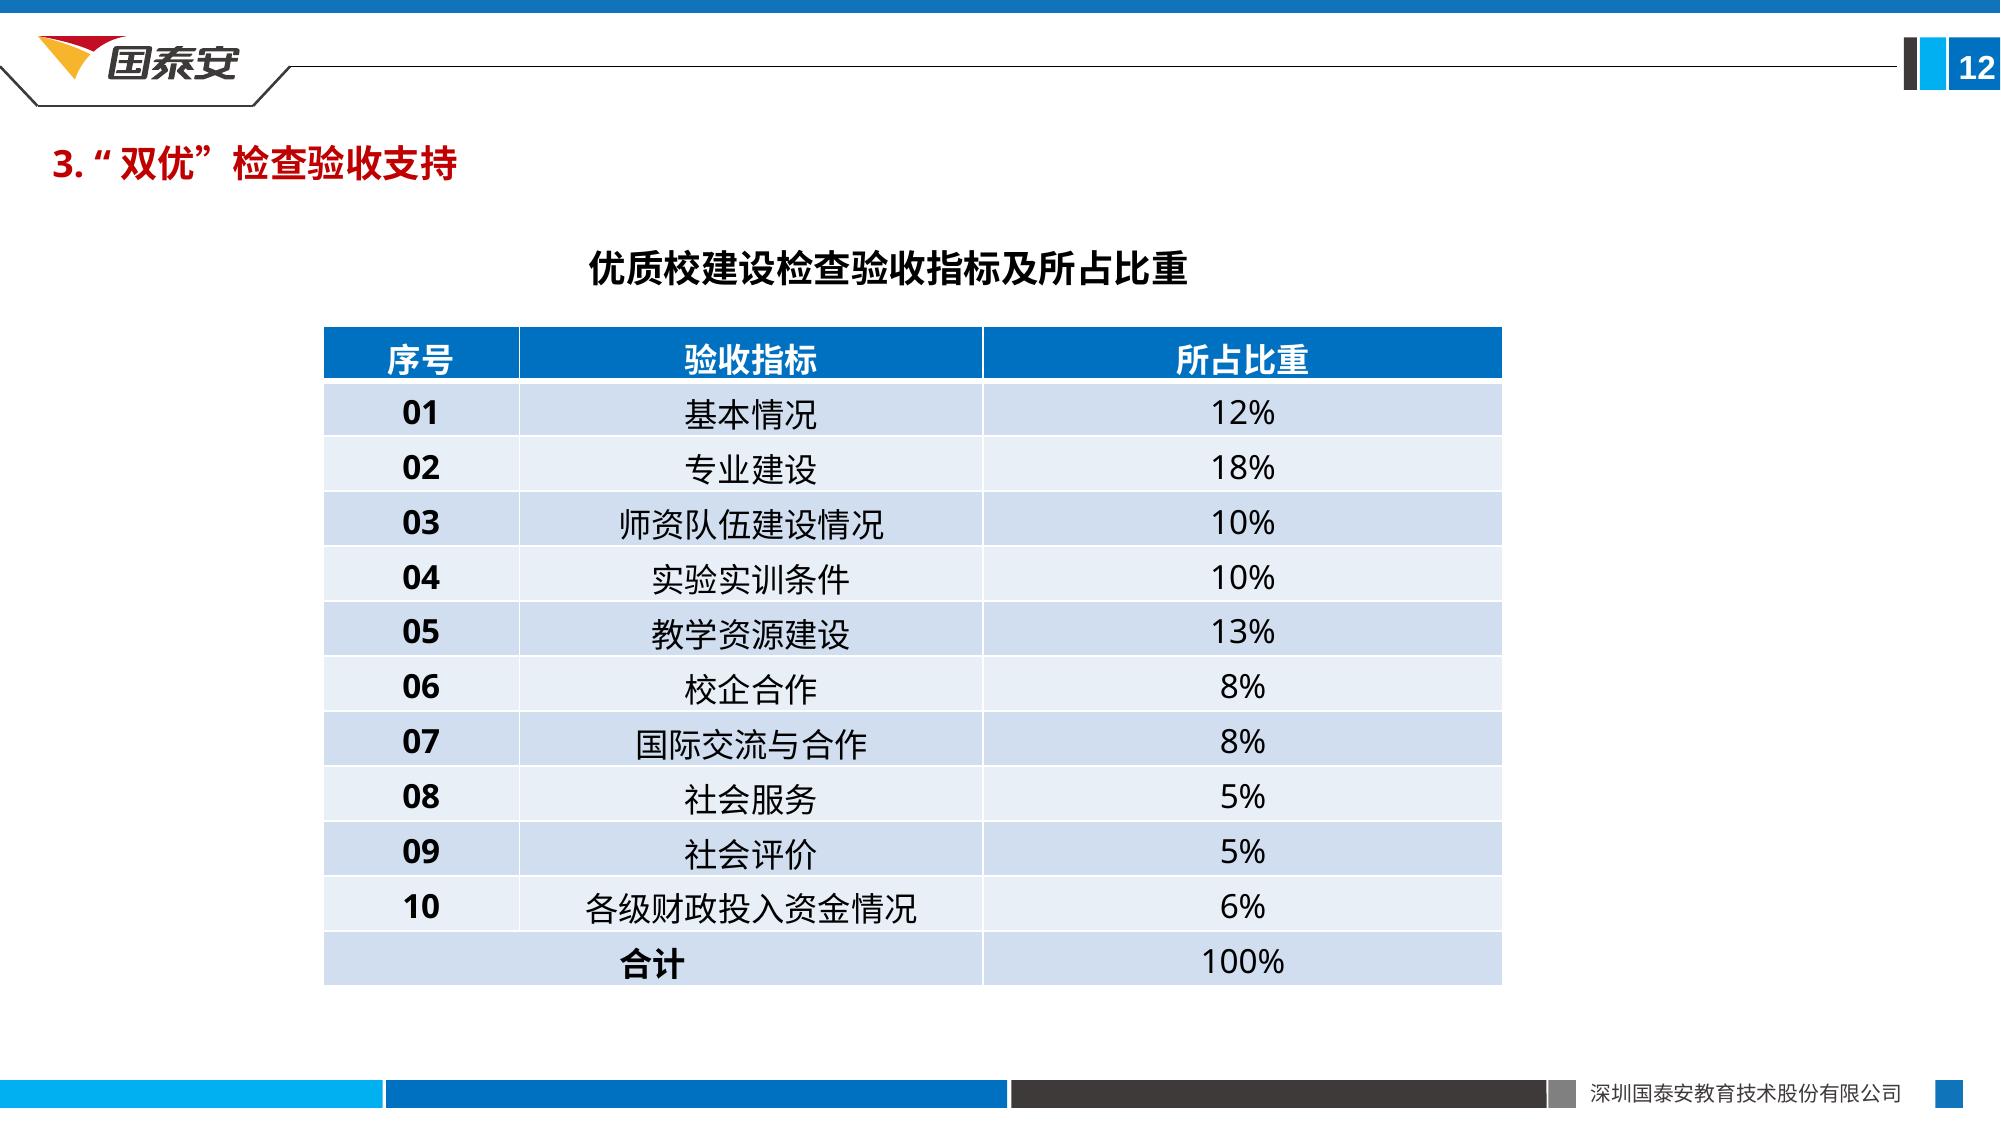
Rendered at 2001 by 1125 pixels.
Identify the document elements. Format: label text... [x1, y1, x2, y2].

table_cell 01 [324, 384, 519, 435]
table_header 序号 [324, 327, 519, 378]
table_cell 校企合作 [520, 657, 982, 710]
table_cell 社会评价 [520, 822, 982, 875]
table_cell 8% [984, 712, 1502, 765]
table_cell 04 [324, 547, 519, 600]
table_cell 07 [324, 712, 519, 765]
table_header 验收指标 [520, 327, 982, 378]
table_cell 合计 [324, 932, 982, 985]
table_cell 社会服务 [520, 767, 982, 820]
table_cell 5% [984, 767, 1502, 820]
table_cell 100% [984, 932, 1502, 985]
table_cell 05 [324, 602, 519, 655]
table_cell 师资队伍建设情况 [520, 492, 982, 545]
table_cell 8% [984, 657, 1502, 710]
table_cell 实验实训条件 [520, 547, 982, 600]
table_cell 12% [984, 384, 1502, 435]
table_cell 09 [324, 822, 519, 875]
table_cell 03 [324, 492, 519, 545]
table_cell 10% [984, 547, 1502, 600]
table_cell 10% [984, 492, 1502, 545]
text_box 12 [1944, 38, 2000, 94]
table_cell 教学资源建设 [520, 602, 982, 655]
table_cell 06 [324, 657, 519, 710]
table_cell 08 [324, 767, 519, 820]
text_box 优质校建设检查验收指标及所占比重 [573, 237, 1305, 298]
table_cell 18% [984, 437, 1502, 490]
table_cell 基本情况 [520, 384, 982, 435]
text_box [0, 66, 290, 106]
table_cell 10 [324, 877, 519, 930]
table_cell 各级财政投入资金情况 [520, 877, 982, 930]
table_cell 6% [984, 877, 1502, 930]
table_cell 02 [324, 437, 519, 490]
text_box 3. “双优”检查验收支持 [37, 132, 654, 192]
table_cell 国际交流与合作 [520, 712, 982, 765]
table_cell 13% [984, 602, 1502, 655]
table_cell 专业建设 [520, 437, 982, 490]
table_header 所占比重 [984, 327, 1502, 378]
table_cell 5% [984, 822, 1502, 875]
